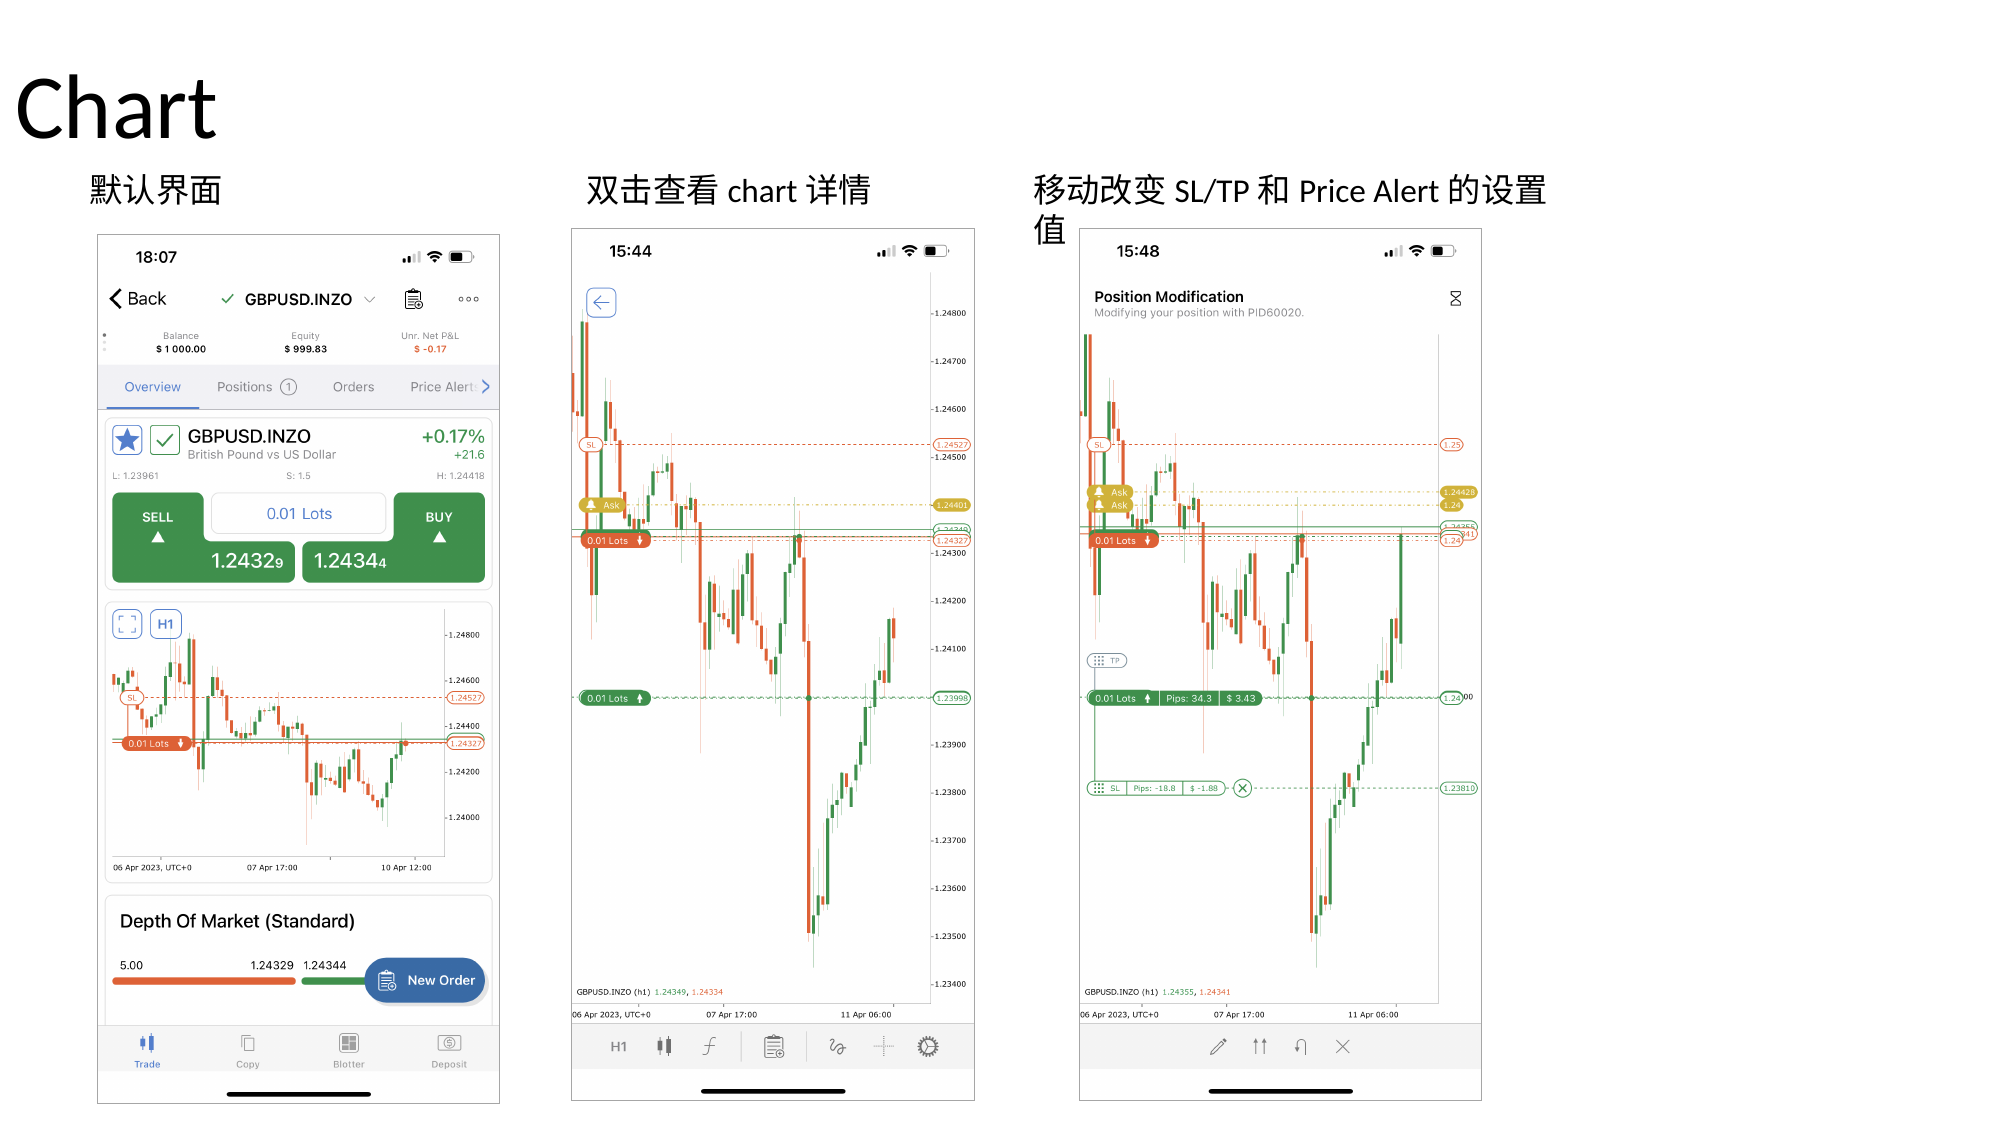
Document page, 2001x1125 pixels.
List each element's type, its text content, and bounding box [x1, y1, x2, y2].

title Chart [0, 0, 1725, 218]
picture [1079, 228, 1482, 1101]
picture [571, 228, 975, 1101]
text_box 双击查看chart详情 [571, 162, 958, 217]
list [97, 234, 500, 1104]
text_box 移动改变SL/TP和Price Alert的设置值 [1018, 162, 1595, 257]
text_box 默认界面 [75, 162, 319, 217]
